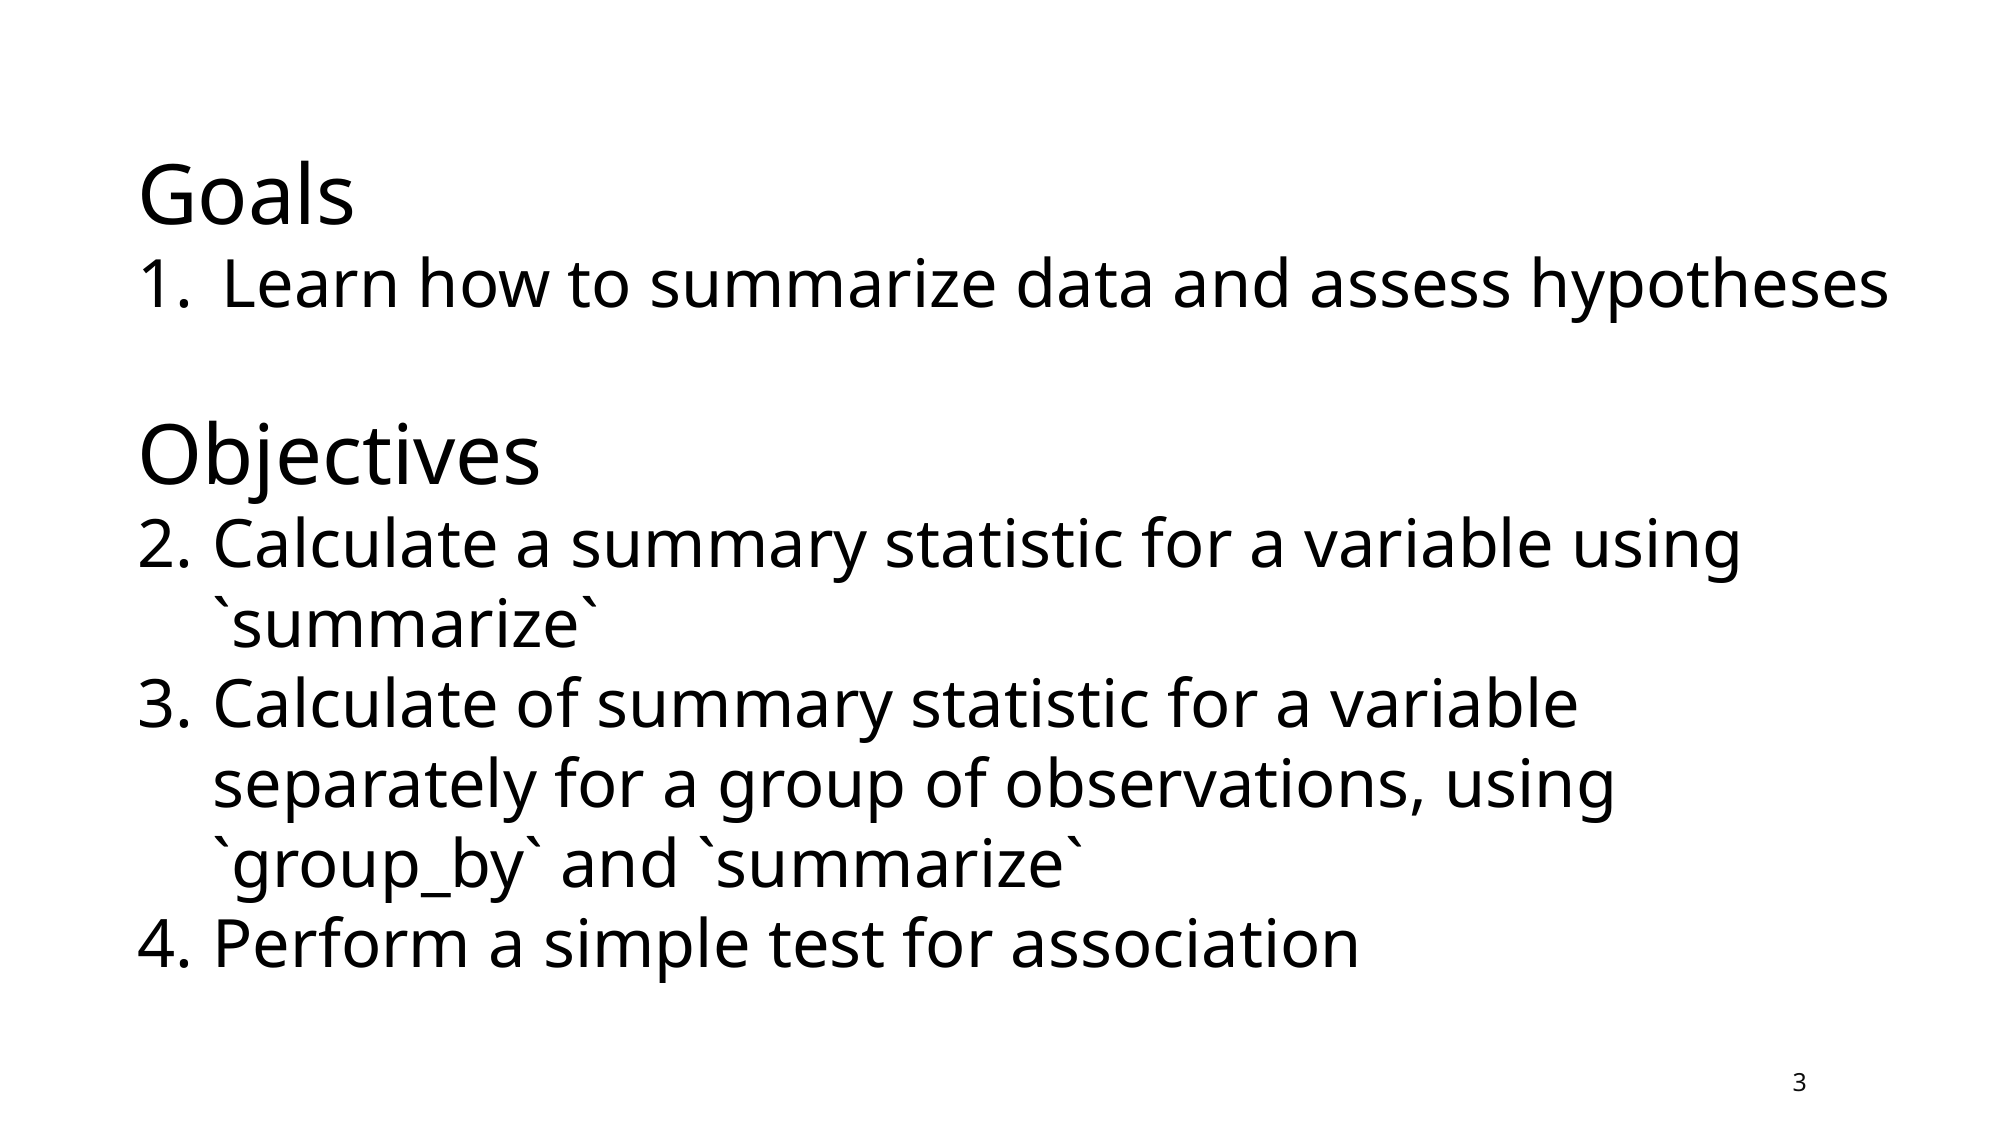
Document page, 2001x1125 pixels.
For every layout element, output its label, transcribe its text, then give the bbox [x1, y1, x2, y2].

text_box Goals Learn how to summarize data and assess hypotheses Objectives Calculate a summary statistic for a variable using `summarize` Calculate of summary statistic for a variable separately for a group of observations, using `group_by` and `summarize` Perform a simple test for association [122, 133, 1918, 988]
slide_number 3 [1777, 1061, 1938, 1107]
